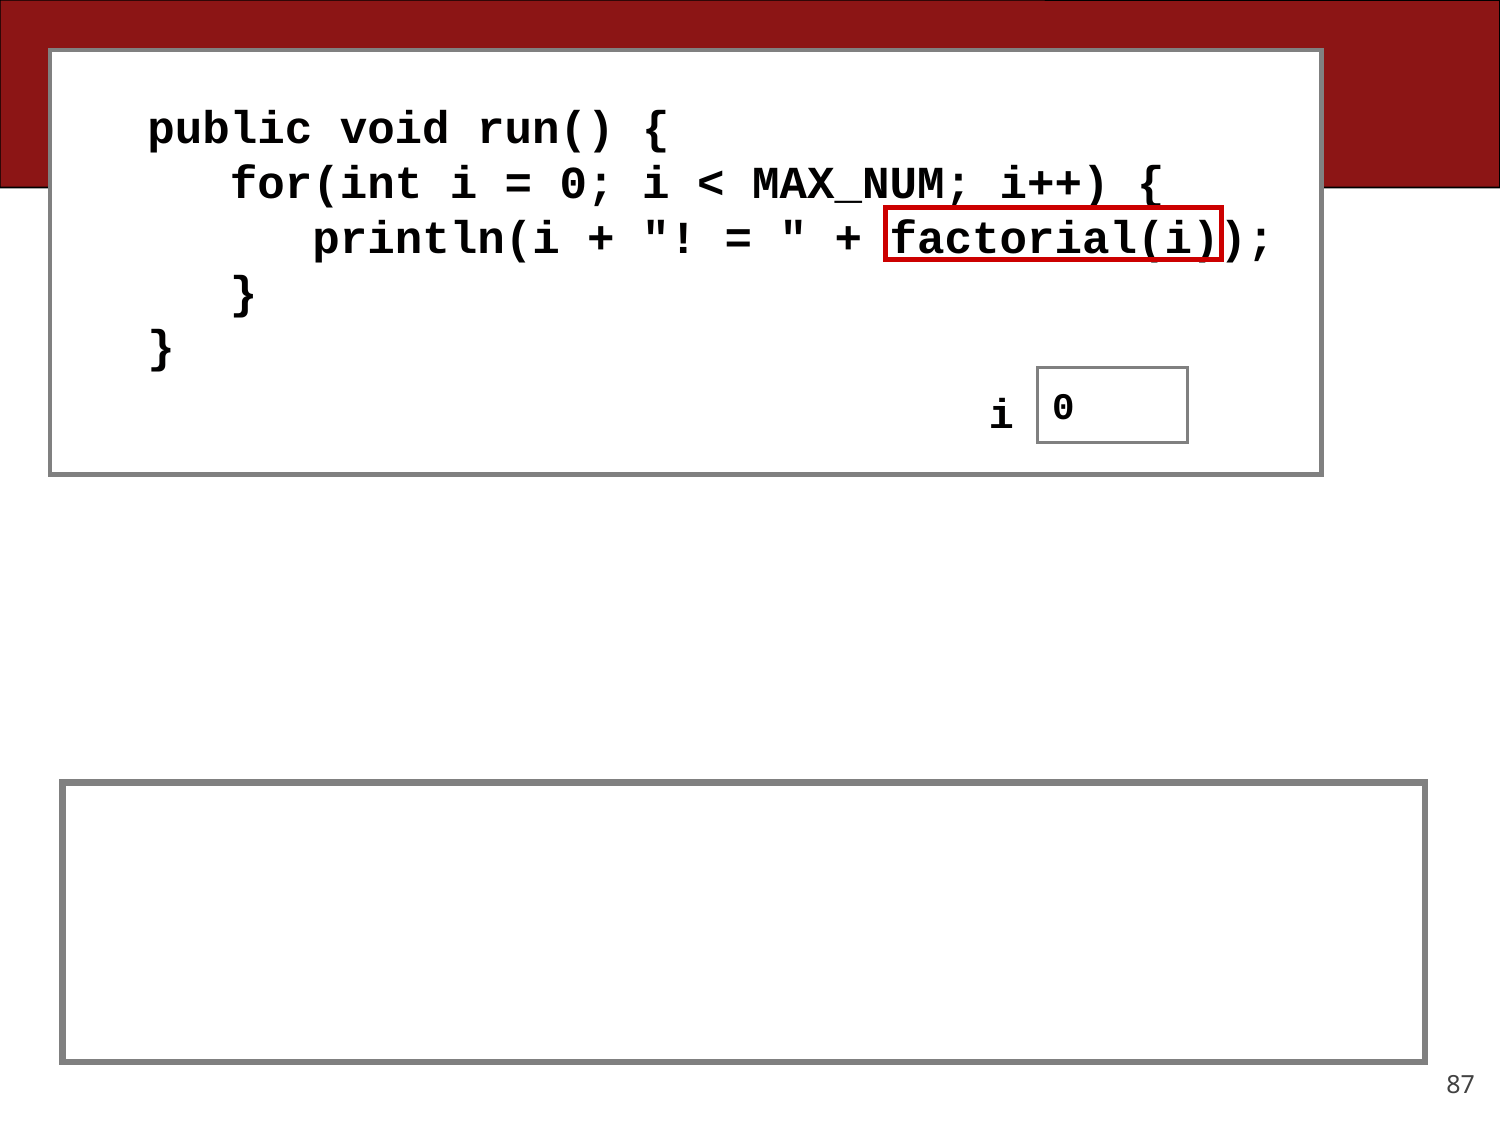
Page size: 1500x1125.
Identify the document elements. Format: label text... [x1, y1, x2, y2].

text_box 0 [1037, 367, 1188, 443]
text_box i [974, 379, 1050, 445]
text_box public void run() { for(int i = 0; i < MAX_NUM; i++) { println(i + "! = " + factorial(i)); } } [49, 49, 1322, 475]
text_box [62, 782, 1425, 1063]
text_box [885, 207, 1222, 260]
